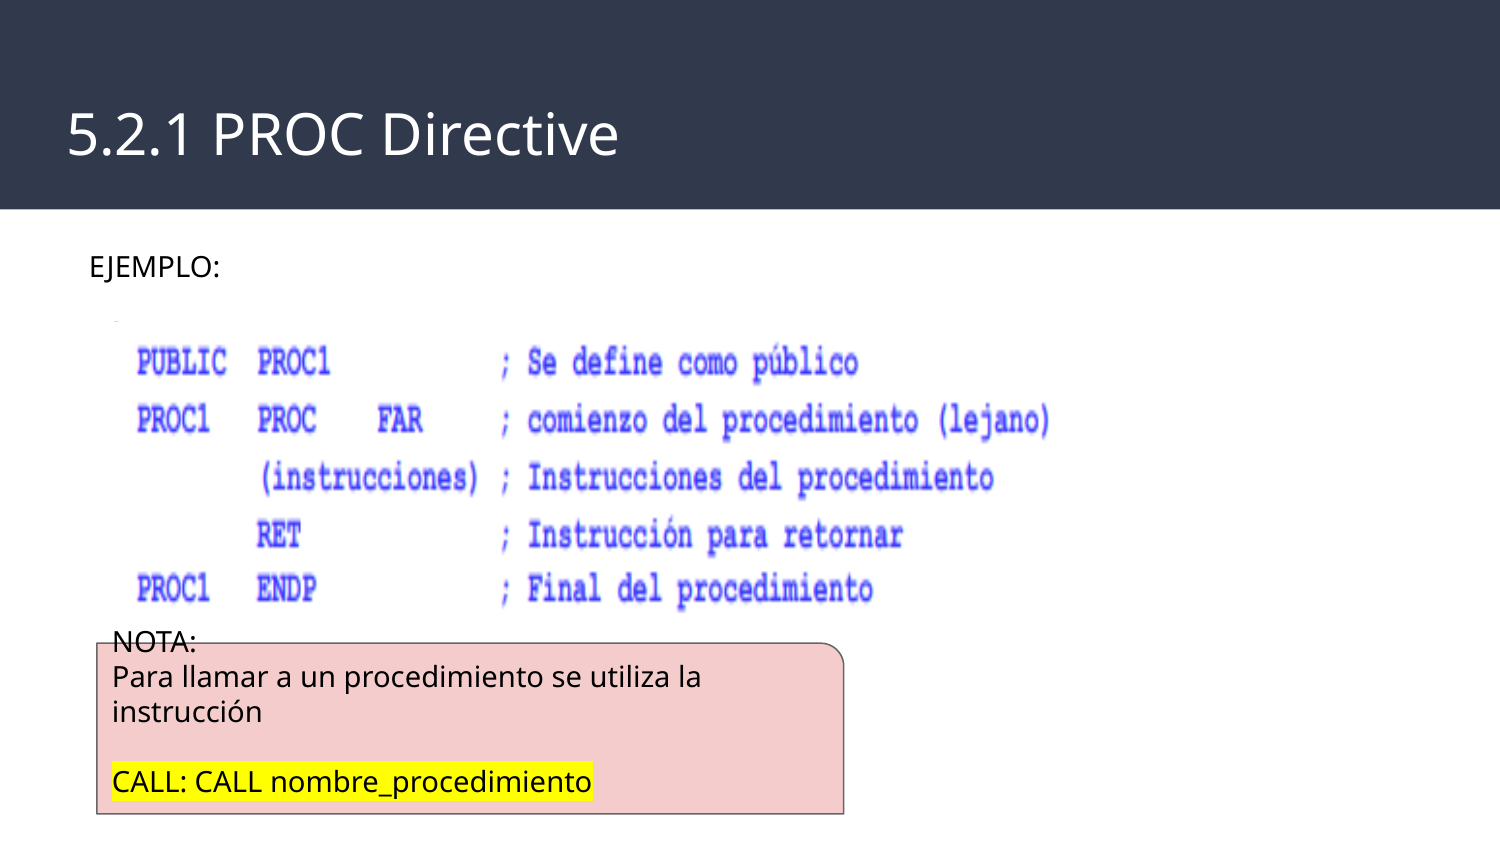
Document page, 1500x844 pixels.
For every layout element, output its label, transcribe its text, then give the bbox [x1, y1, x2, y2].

picture [108, 321, 1093, 615]
title 5.2.1 PROC Directive [51, 82, 1449, 185]
text_box NOTA: Para llamar a un procedimiento se utiliza la instrucción CALL: CALL nombre_procedimiento [96, 643, 844, 814]
text_box EJEMPLO: [73, 232, 397, 293]
